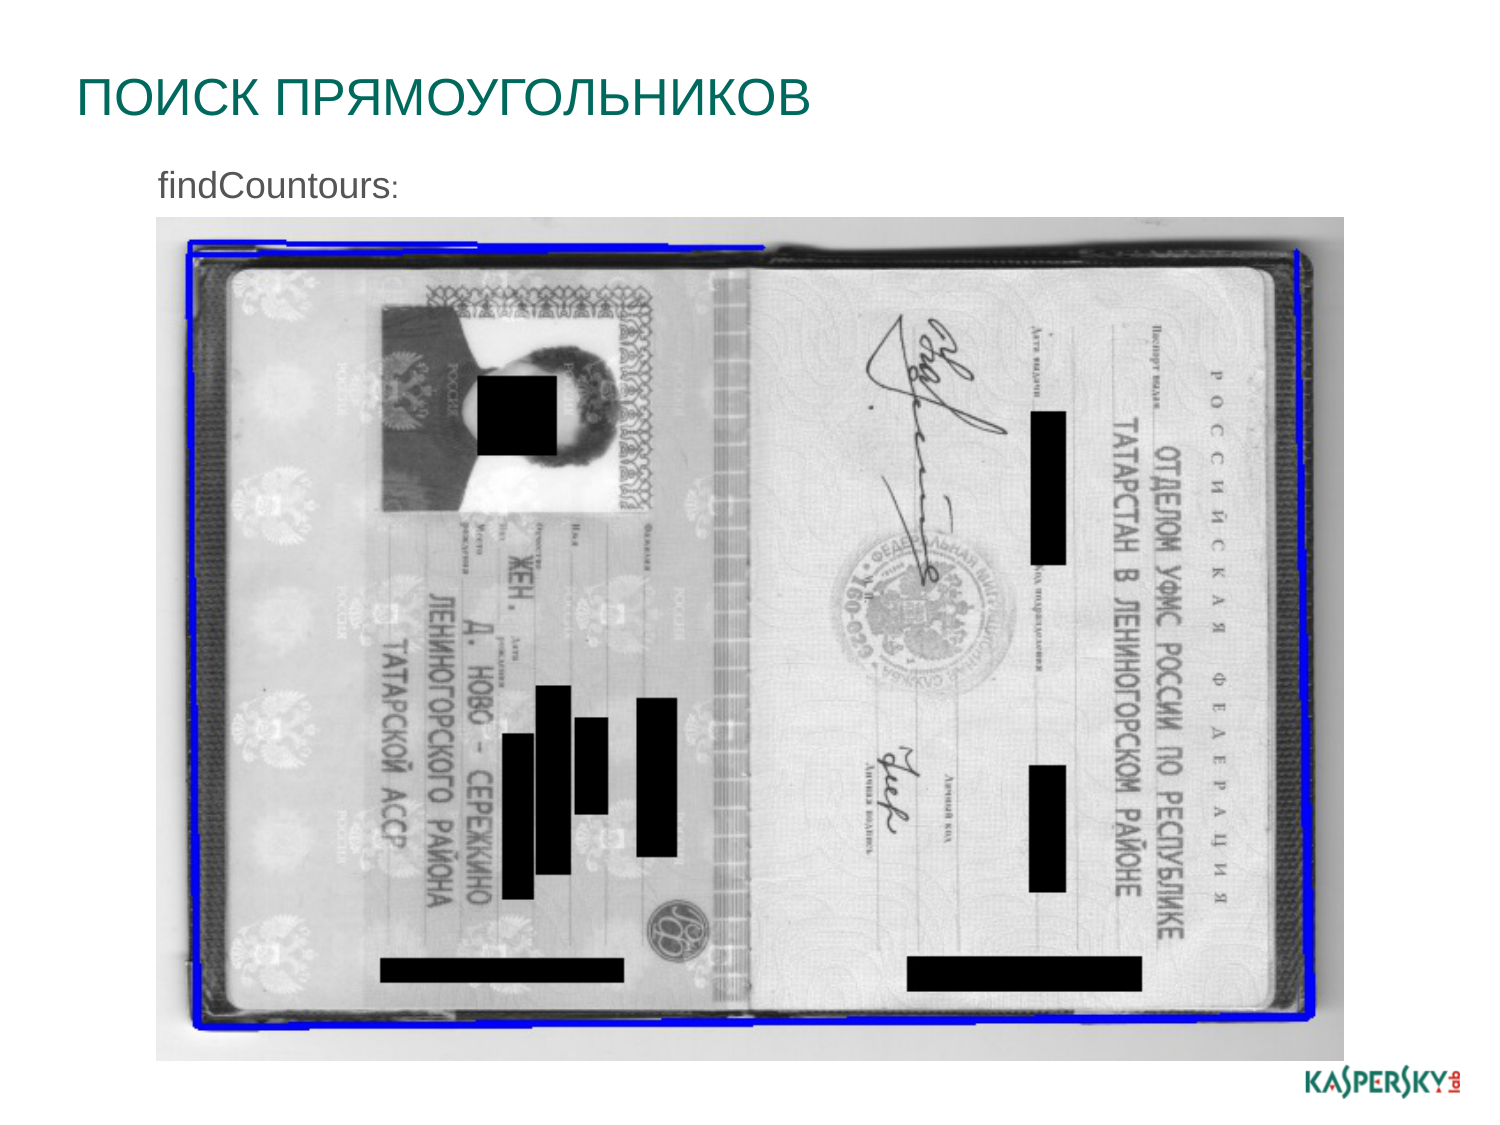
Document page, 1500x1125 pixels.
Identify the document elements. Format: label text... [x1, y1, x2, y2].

title Поиск прямоугольников [76, 65, 1424, 191]
text_box findCountours: [157, 160, 400, 206]
picture [156, 217, 1344, 1061]
picture [1305, 1064, 1460, 1099]
